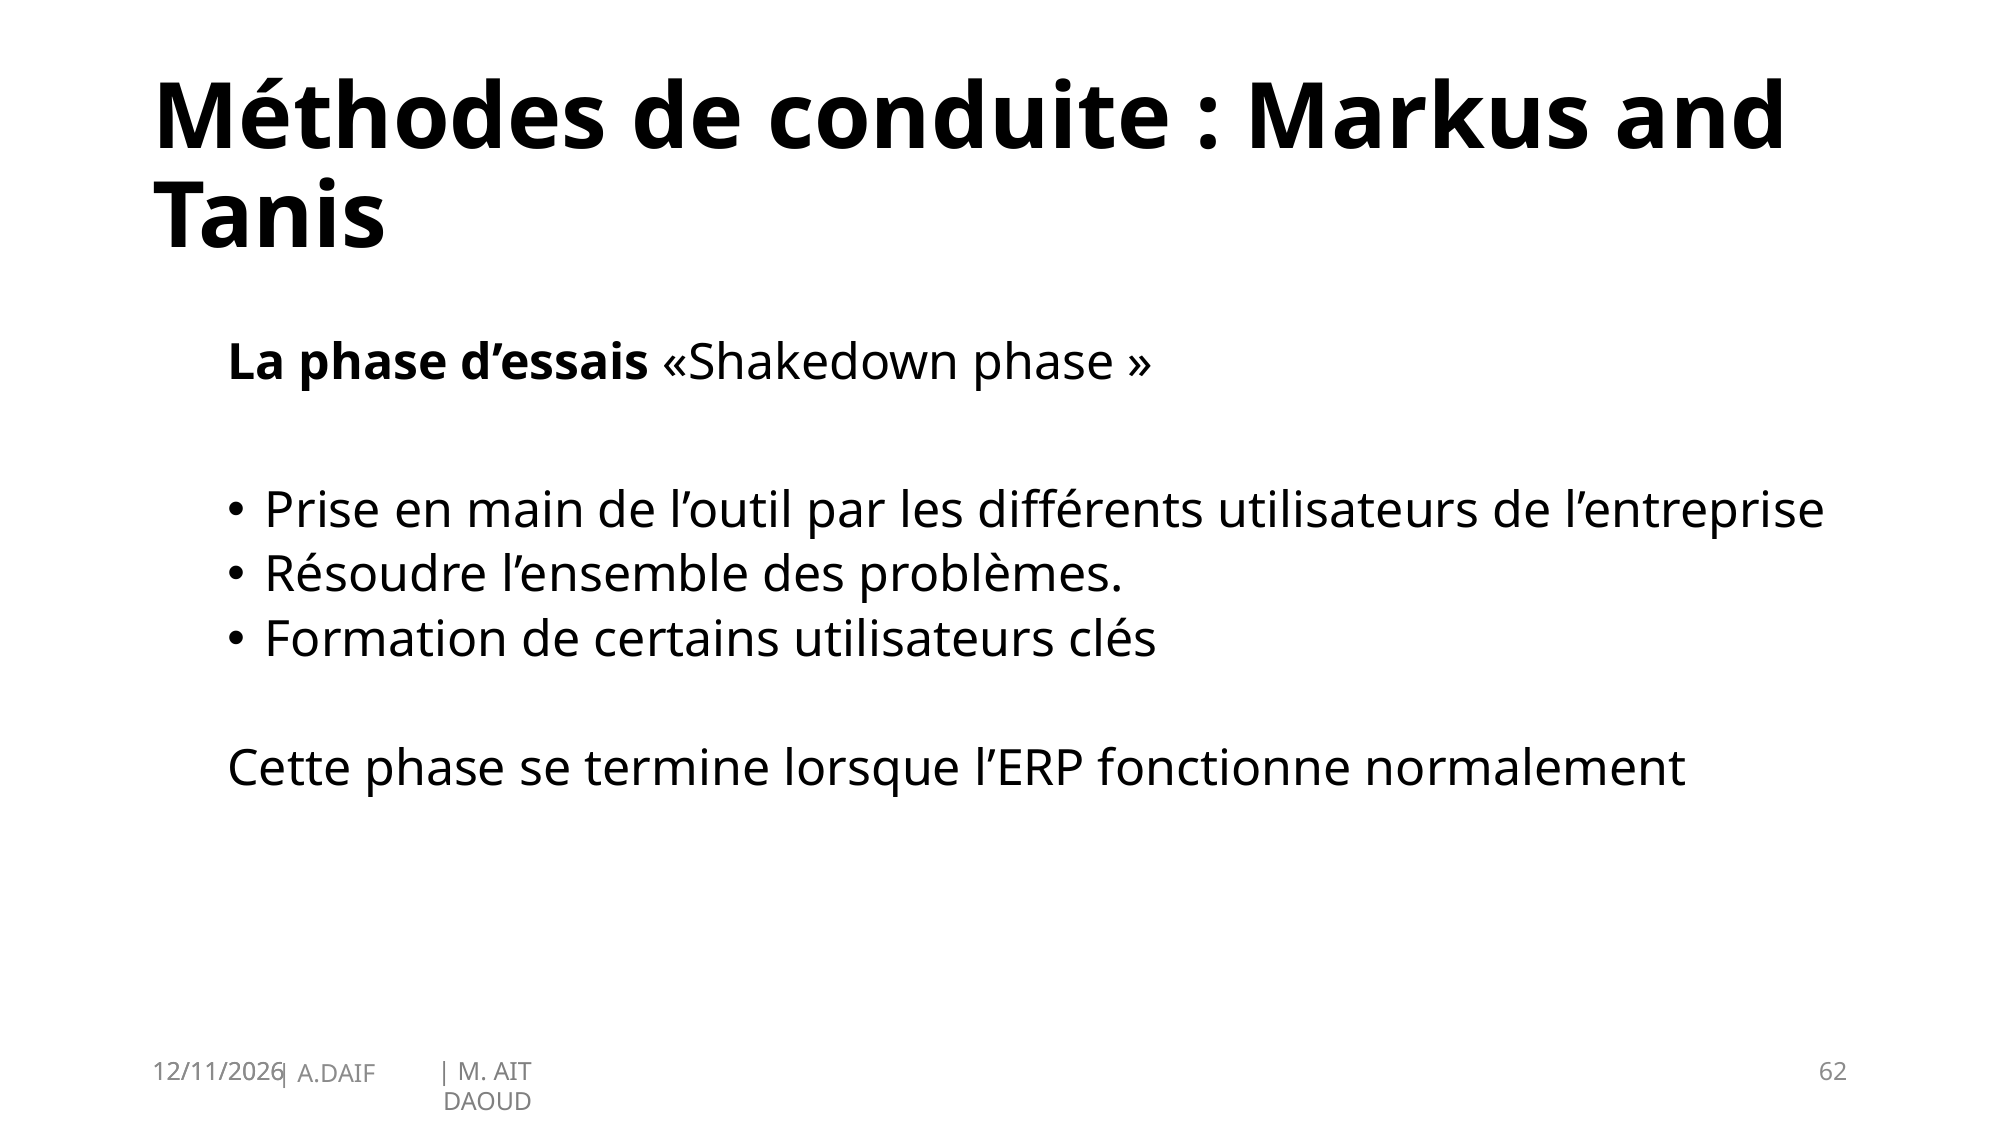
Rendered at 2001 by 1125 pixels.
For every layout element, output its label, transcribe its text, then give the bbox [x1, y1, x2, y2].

title Méthodes de conduite : Markus and Tanis [137, 59, 1863, 278]
slide_number 62 [1412, 1043, 1863, 1103]
list La phase d’essais «Shakedown phase » Prise en main de l’outil par les différents utilisateurs de l’entreprise Résoudre l’ensemble des problèmes. Formation de certains utilisateurs clés Cette phase se termine lorsque l’ERP fonctionne normalement [137, 328, 1926, 1043]
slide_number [137, 1043, 588, 1103]
